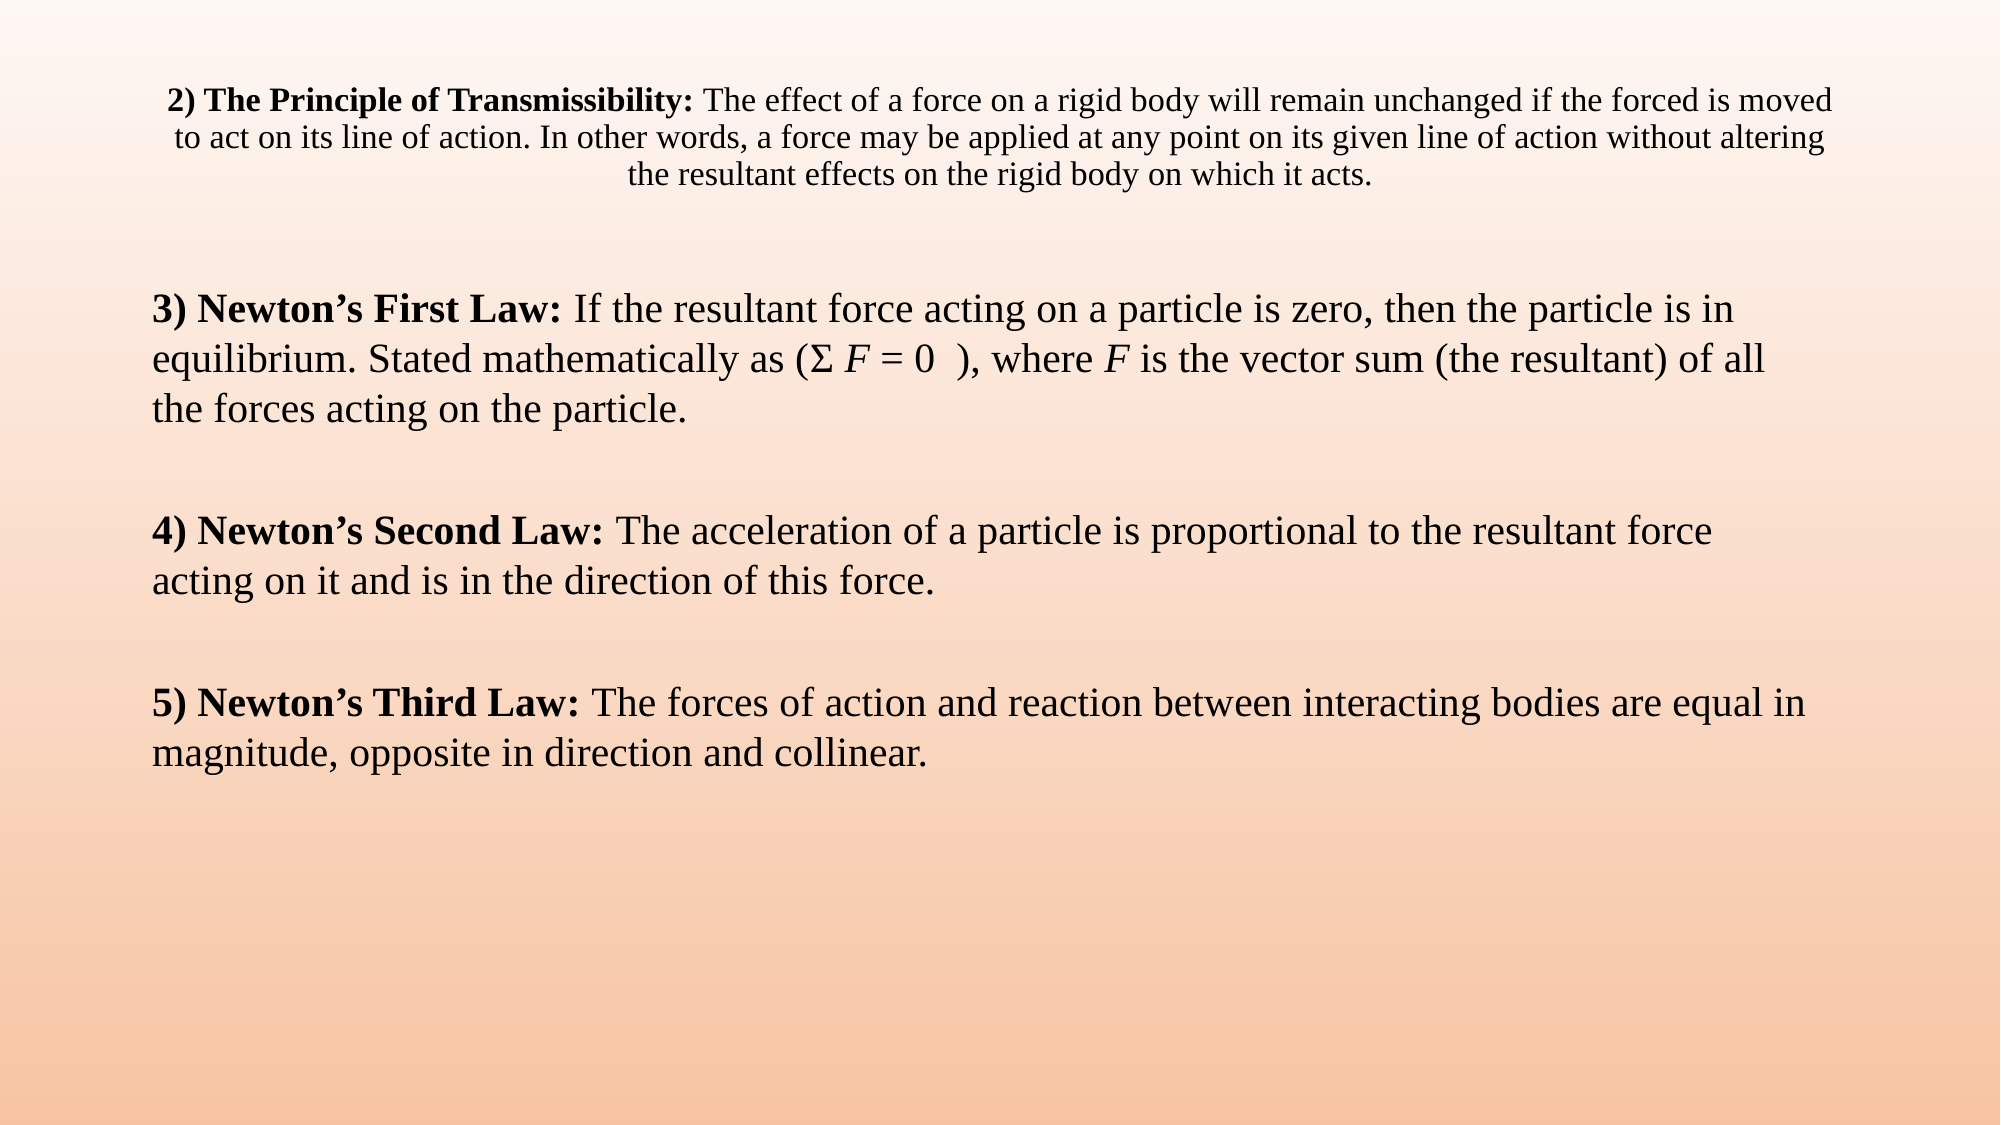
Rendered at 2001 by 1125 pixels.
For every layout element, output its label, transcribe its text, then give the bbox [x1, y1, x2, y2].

text_box 3) Newton’s First Law: If the resultant force acting on a particle is zero, then the particle is in equilibrium. Stated mathematically as (Σ F = 0 ), where F is the vector sum (the resultant) of all the forces acting on the particle. [137, 273, 1819, 438]
title 2) The Principle of Transmissibility: The effect of a force on a rigid body will remain unchanged if the forced is moved to act on its line of action. In other words, a force may be applied at any point on its given line of action without altering the resultant effects on the rigid body on which it acts. [138, 73, 1863, 241]
text_box 5) Newton’s Third Law: The forces of action and reaction between interacting bodies are equal in magnitude, opposite in direction and collinear. [137, 667, 1863, 782]
text_box 4) Newton’s Second Law: The acceleration of a particle is proportional to the resultant force acting on it and is in the direction of this force. [137, 495, 1775, 610]
